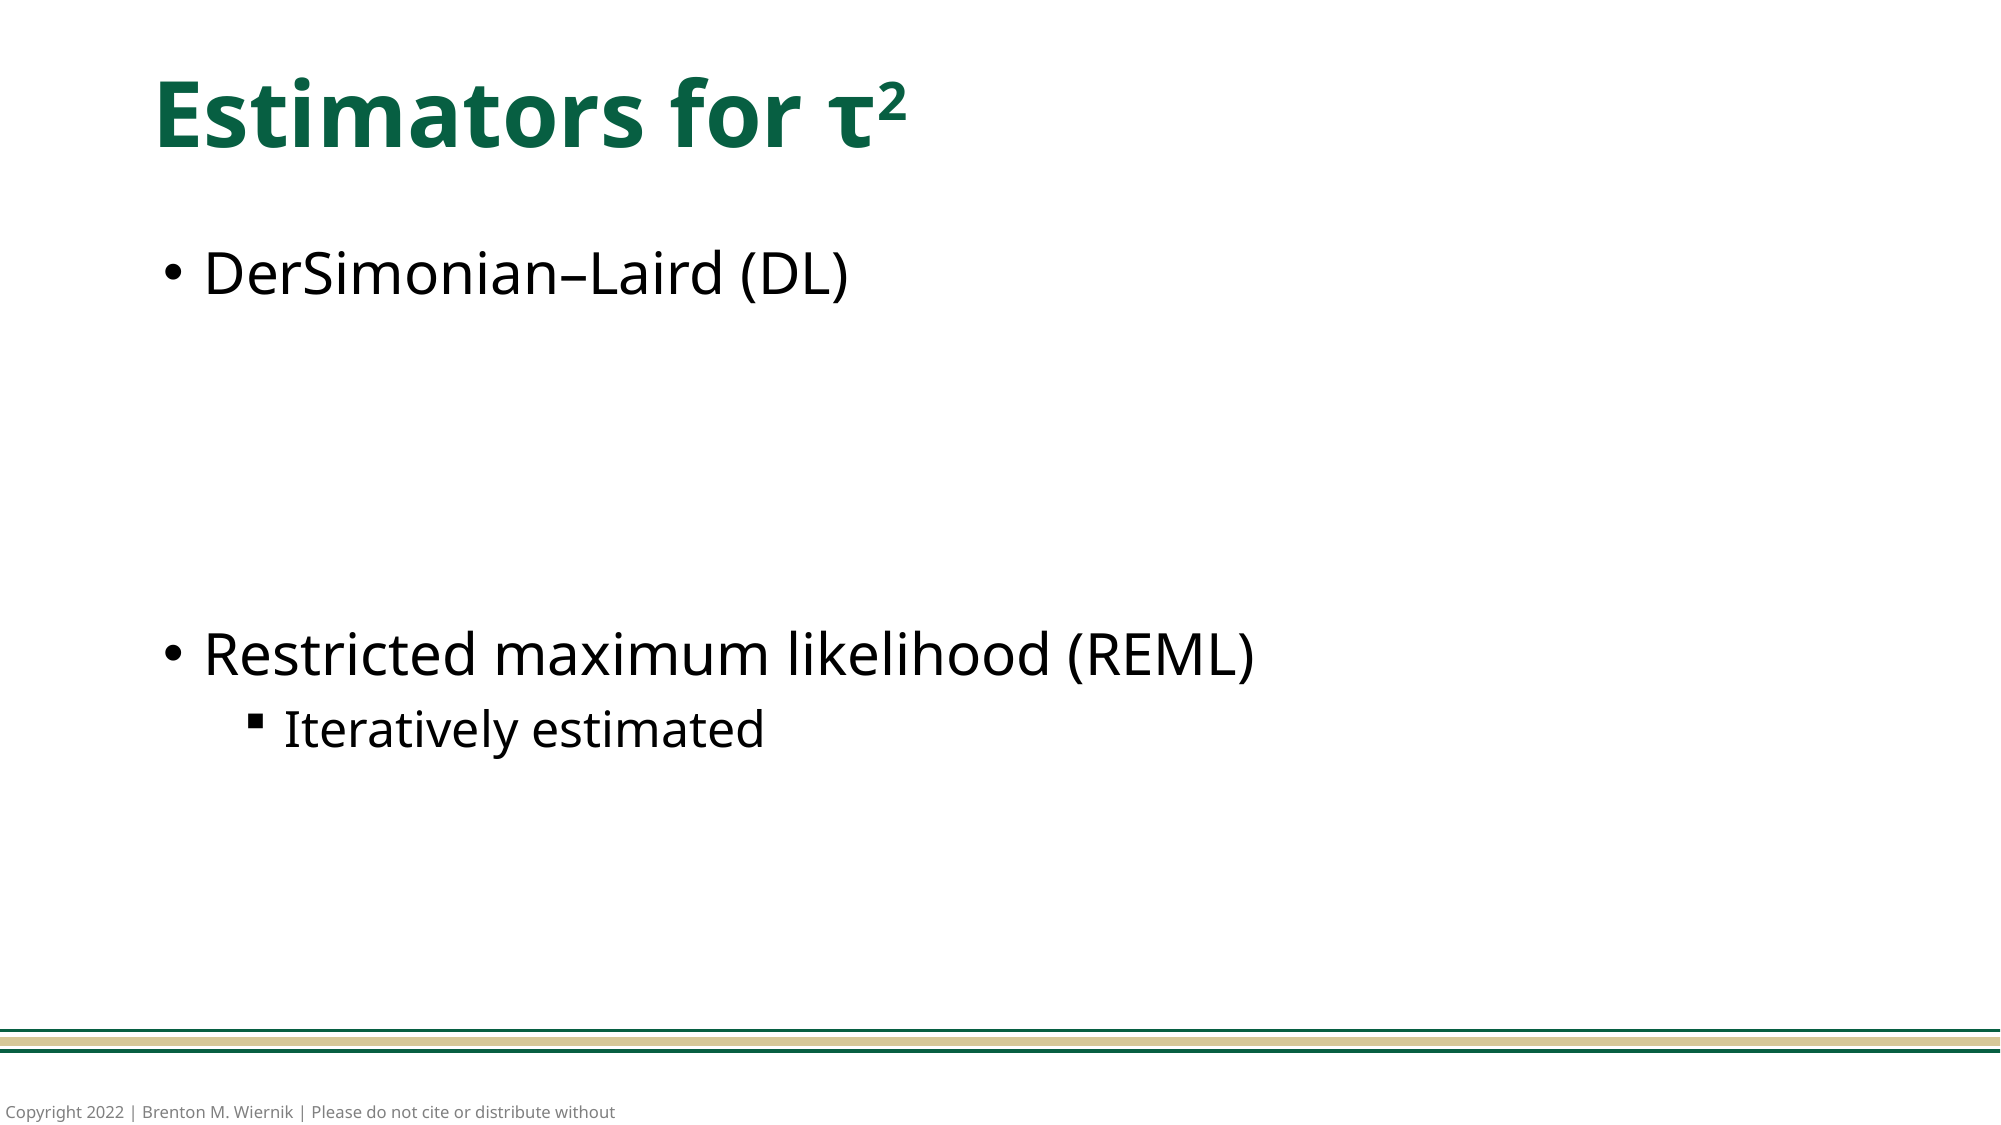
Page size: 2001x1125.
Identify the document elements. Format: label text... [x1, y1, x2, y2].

title Estimators for τ2 [137, 59, 1863, 177]
